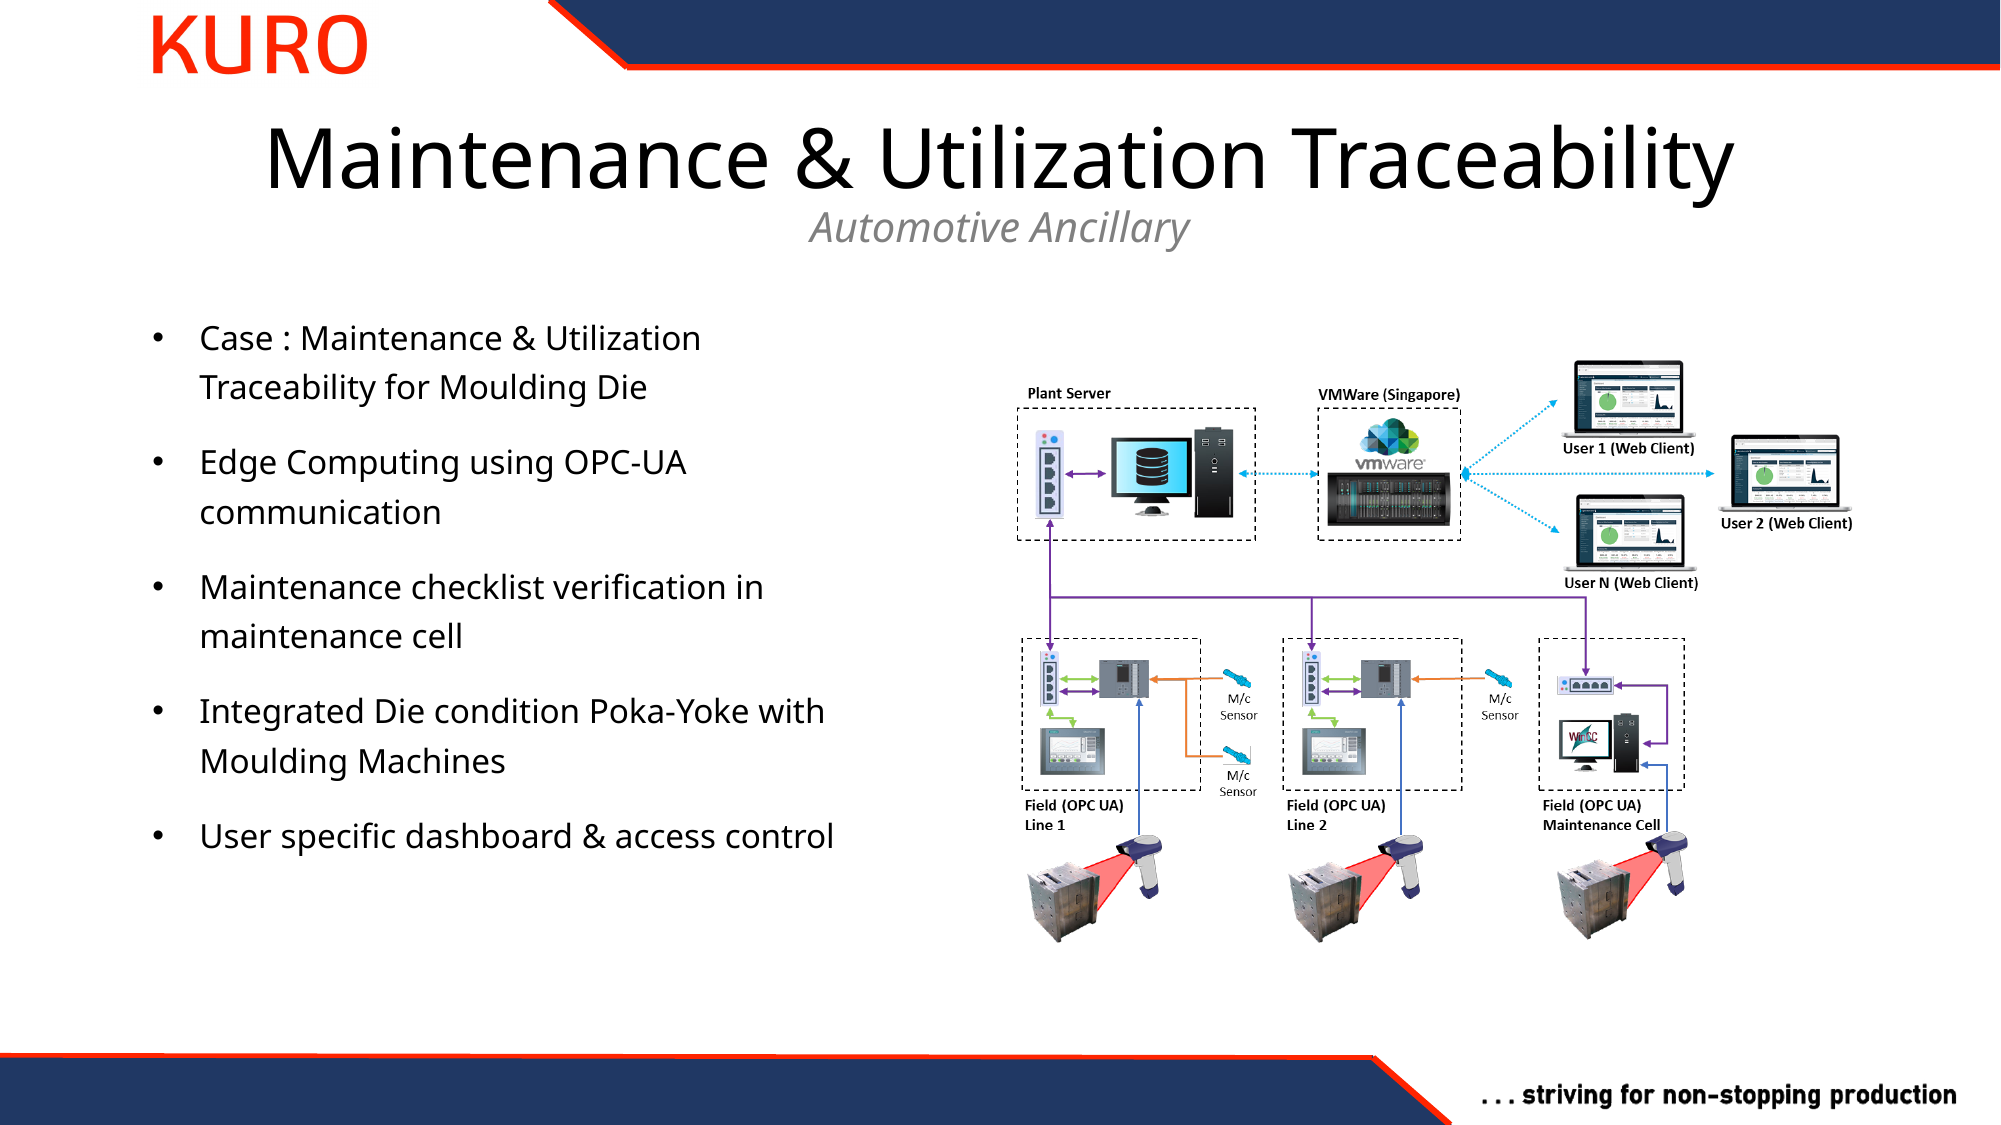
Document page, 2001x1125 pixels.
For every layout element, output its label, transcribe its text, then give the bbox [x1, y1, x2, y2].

picture [137, 0, 379, 88]
list Case : Maintenance & Utilization Traceability for Moulding Die Edge Computing using OPC-UA communication Maintenance checklist verification in maintenance cell Integrated Die condition Poka-Yoke with Moulding Machines User specific dashboard & access control [137, 299, 873, 1014]
title Maintenance & Utilization Traceability Automotive Ancillary [137, 89, 1863, 278]
picture [1450, 1069, 2000, 1125]
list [1012, 358, 1863, 954]
